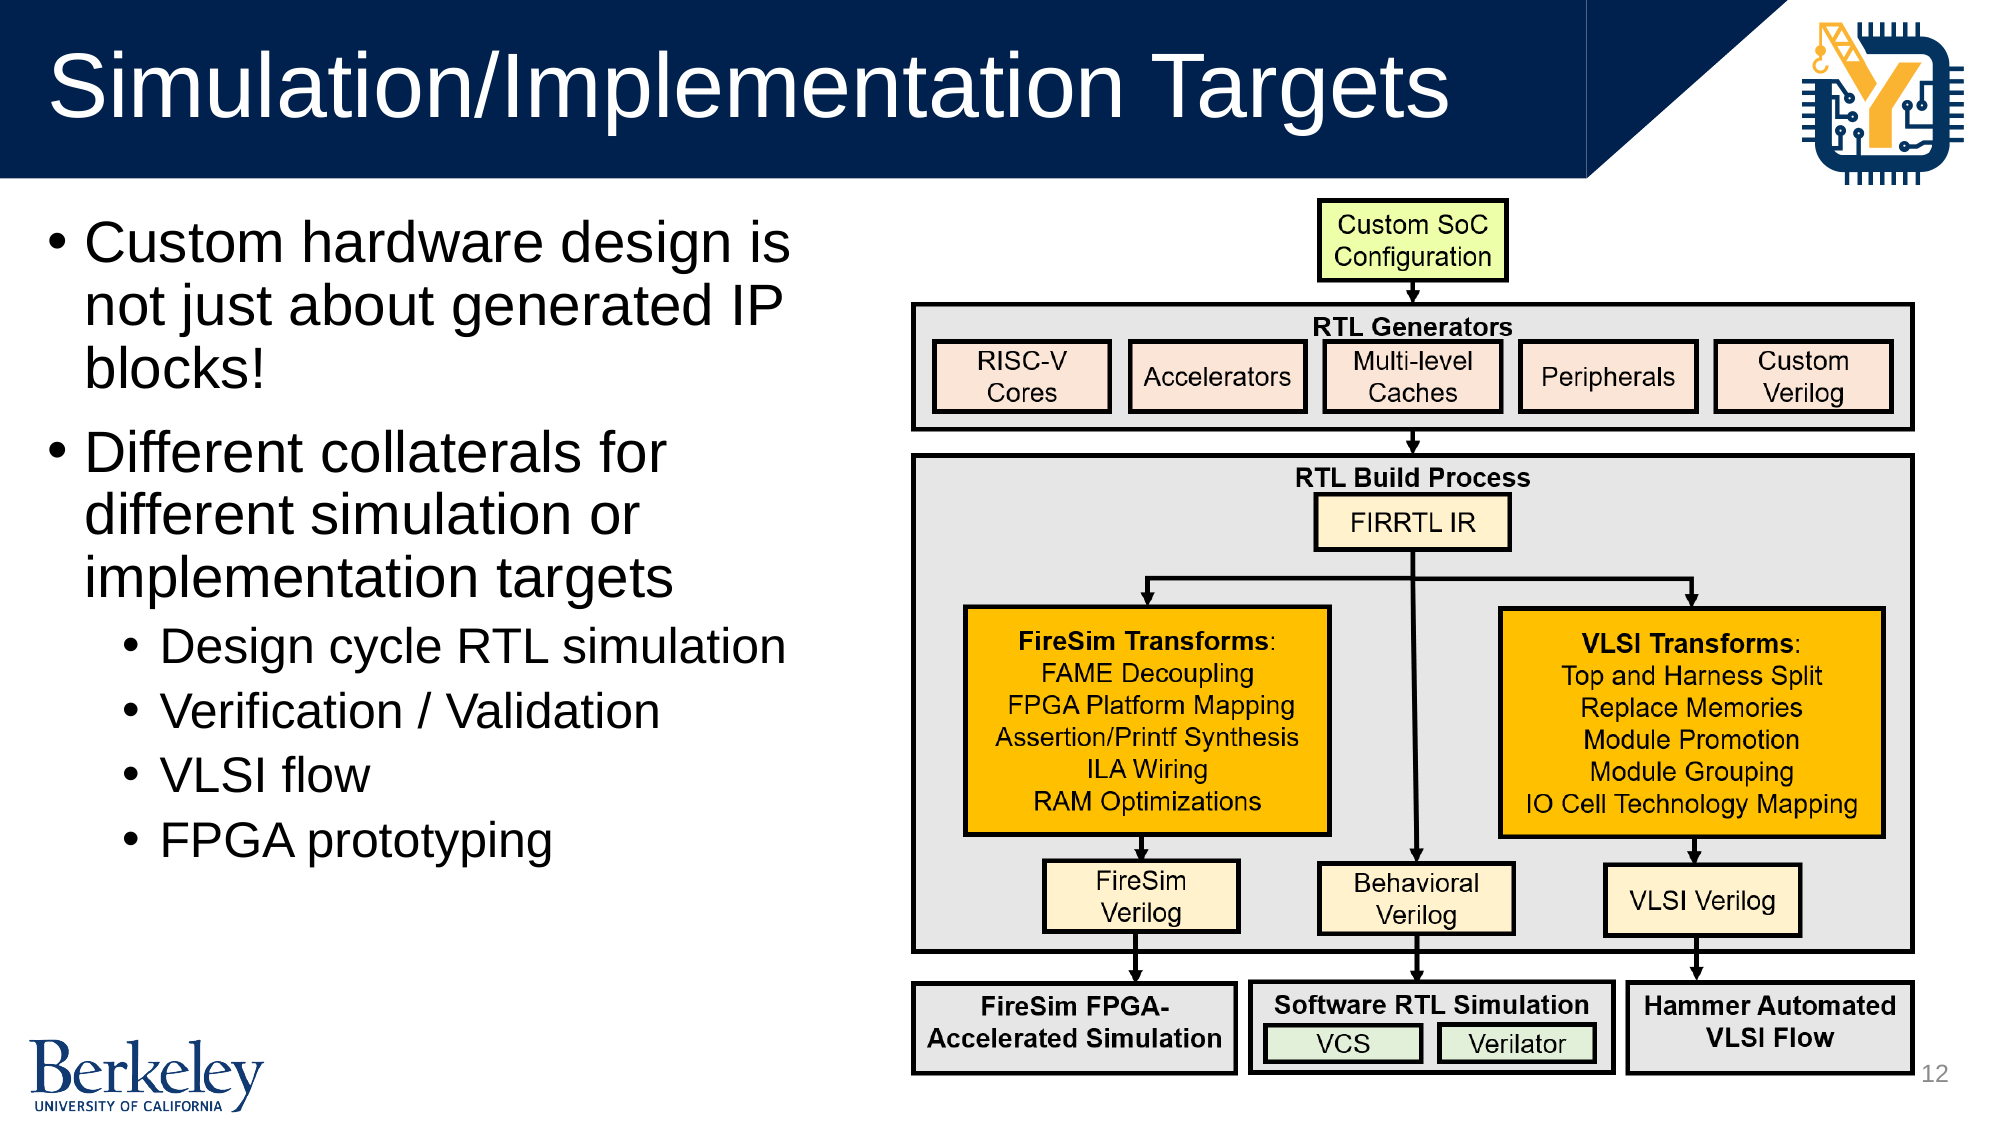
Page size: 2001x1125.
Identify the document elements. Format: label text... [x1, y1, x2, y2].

picture [1802, 22, 1965, 185]
title Simulation/Implementation Targets [32, 10, 1587, 167]
slide_number 12 [1514, 1042, 1965, 1103]
picture [910, 198, 1920, 1076]
list Custom hardware design is not just about generated IP blocks! Different collaterals for different simulation or implementation targets Design cycle RTL simulation Verification / Validation VLSI flow FPGA prototyping [32, 204, 845, 1011]
picture [9, 1010, 407, 1119]
